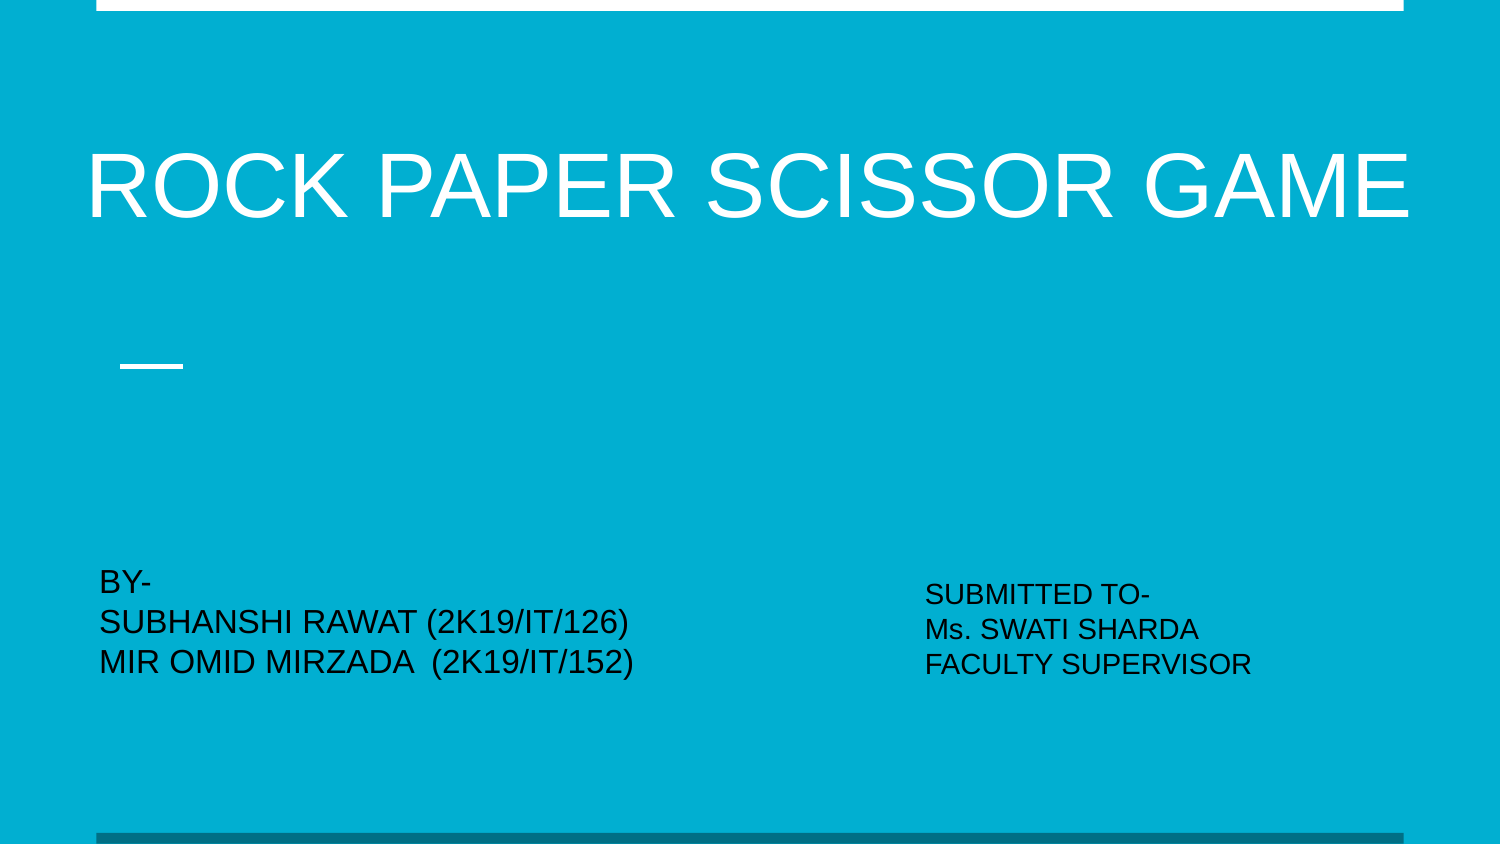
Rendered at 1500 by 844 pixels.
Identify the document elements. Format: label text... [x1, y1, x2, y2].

text_box SUBMITTED TO- Ms. SWATI SHARDA FACULTY SUPERVISOR [910, 567, 1460, 688]
text_box ROCK PAPER SCISSOR GAME [52, 110, 1447, 292]
text_box BY- SUBHANSHI RAWAT (2K19/IT/126) MIR OMID MIRZADA (2K19/IT/152) [84, 552, 715, 687]
